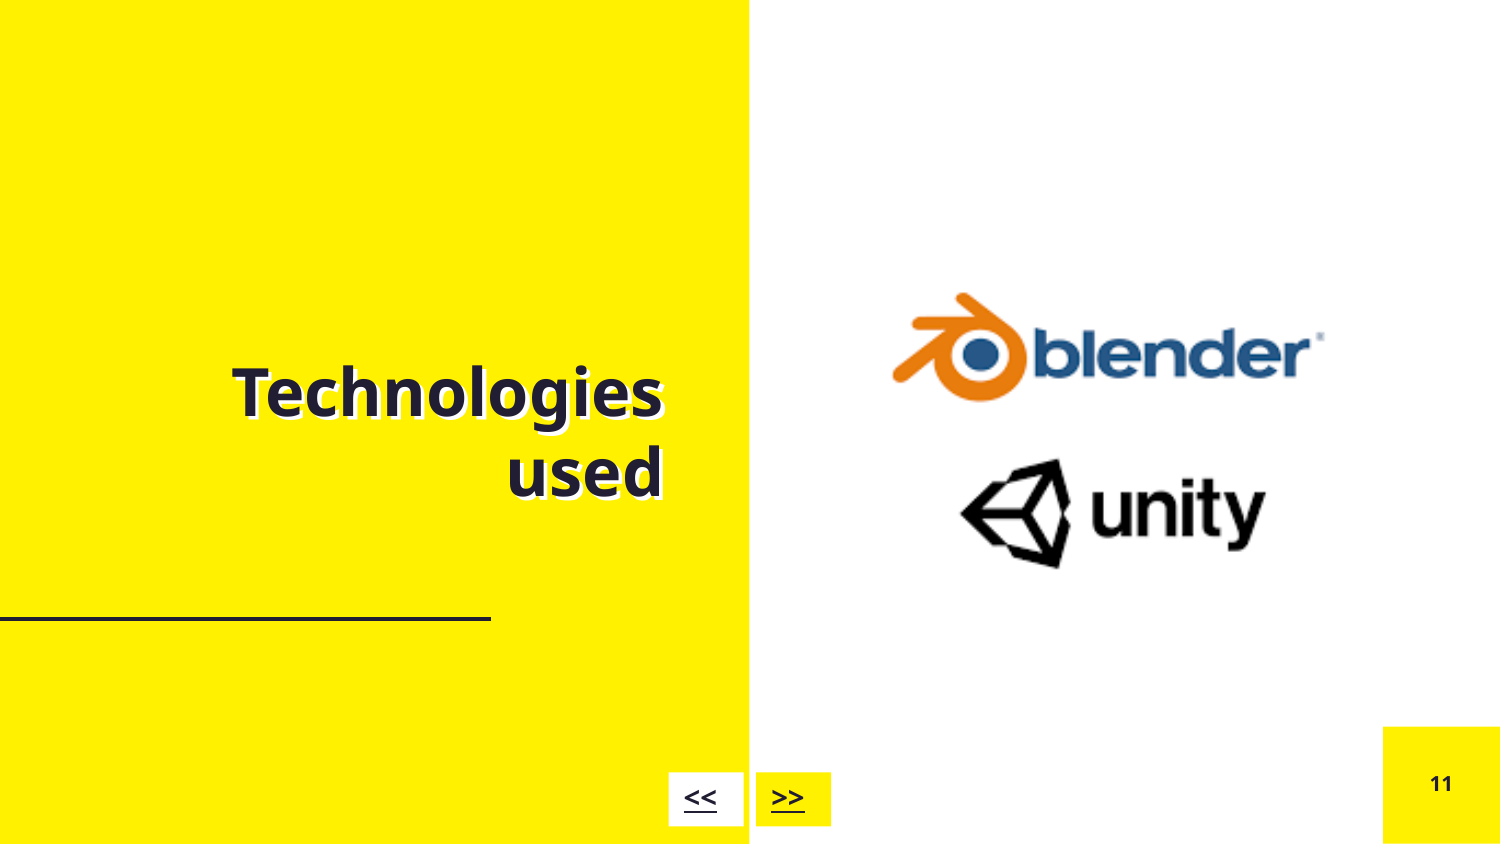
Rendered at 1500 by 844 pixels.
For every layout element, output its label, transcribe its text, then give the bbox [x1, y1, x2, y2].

picture [793, 254, 1451, 623]
title Technologies used [50, 320, 680, 538]
text_box >> [756, 772, 832, 827]
text_box << [668, 772, 744, 827]
